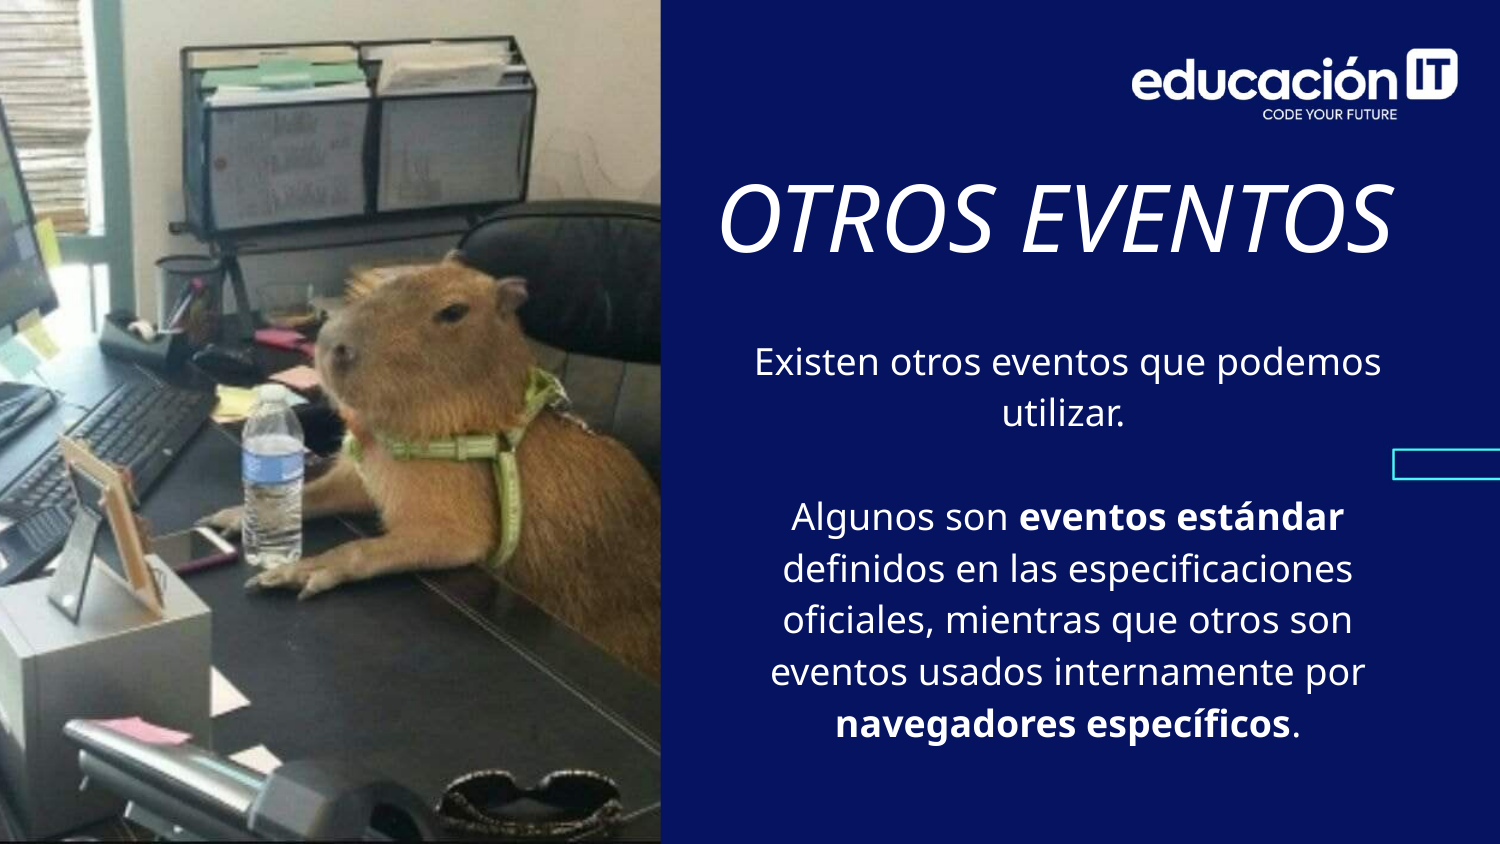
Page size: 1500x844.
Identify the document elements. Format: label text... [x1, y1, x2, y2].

picture [0, 0, 1500, 844]
text_box OTROS EVENTOS [700, 143, 1500, 306]
text_box Existen otros eventos que podemos utilizar. Algunos son eventos estándar definidos en las especificaciones oficiales, mientras que otros son eventos usados internamente por navegadores específicos. [700, 338, 1437, 737]
